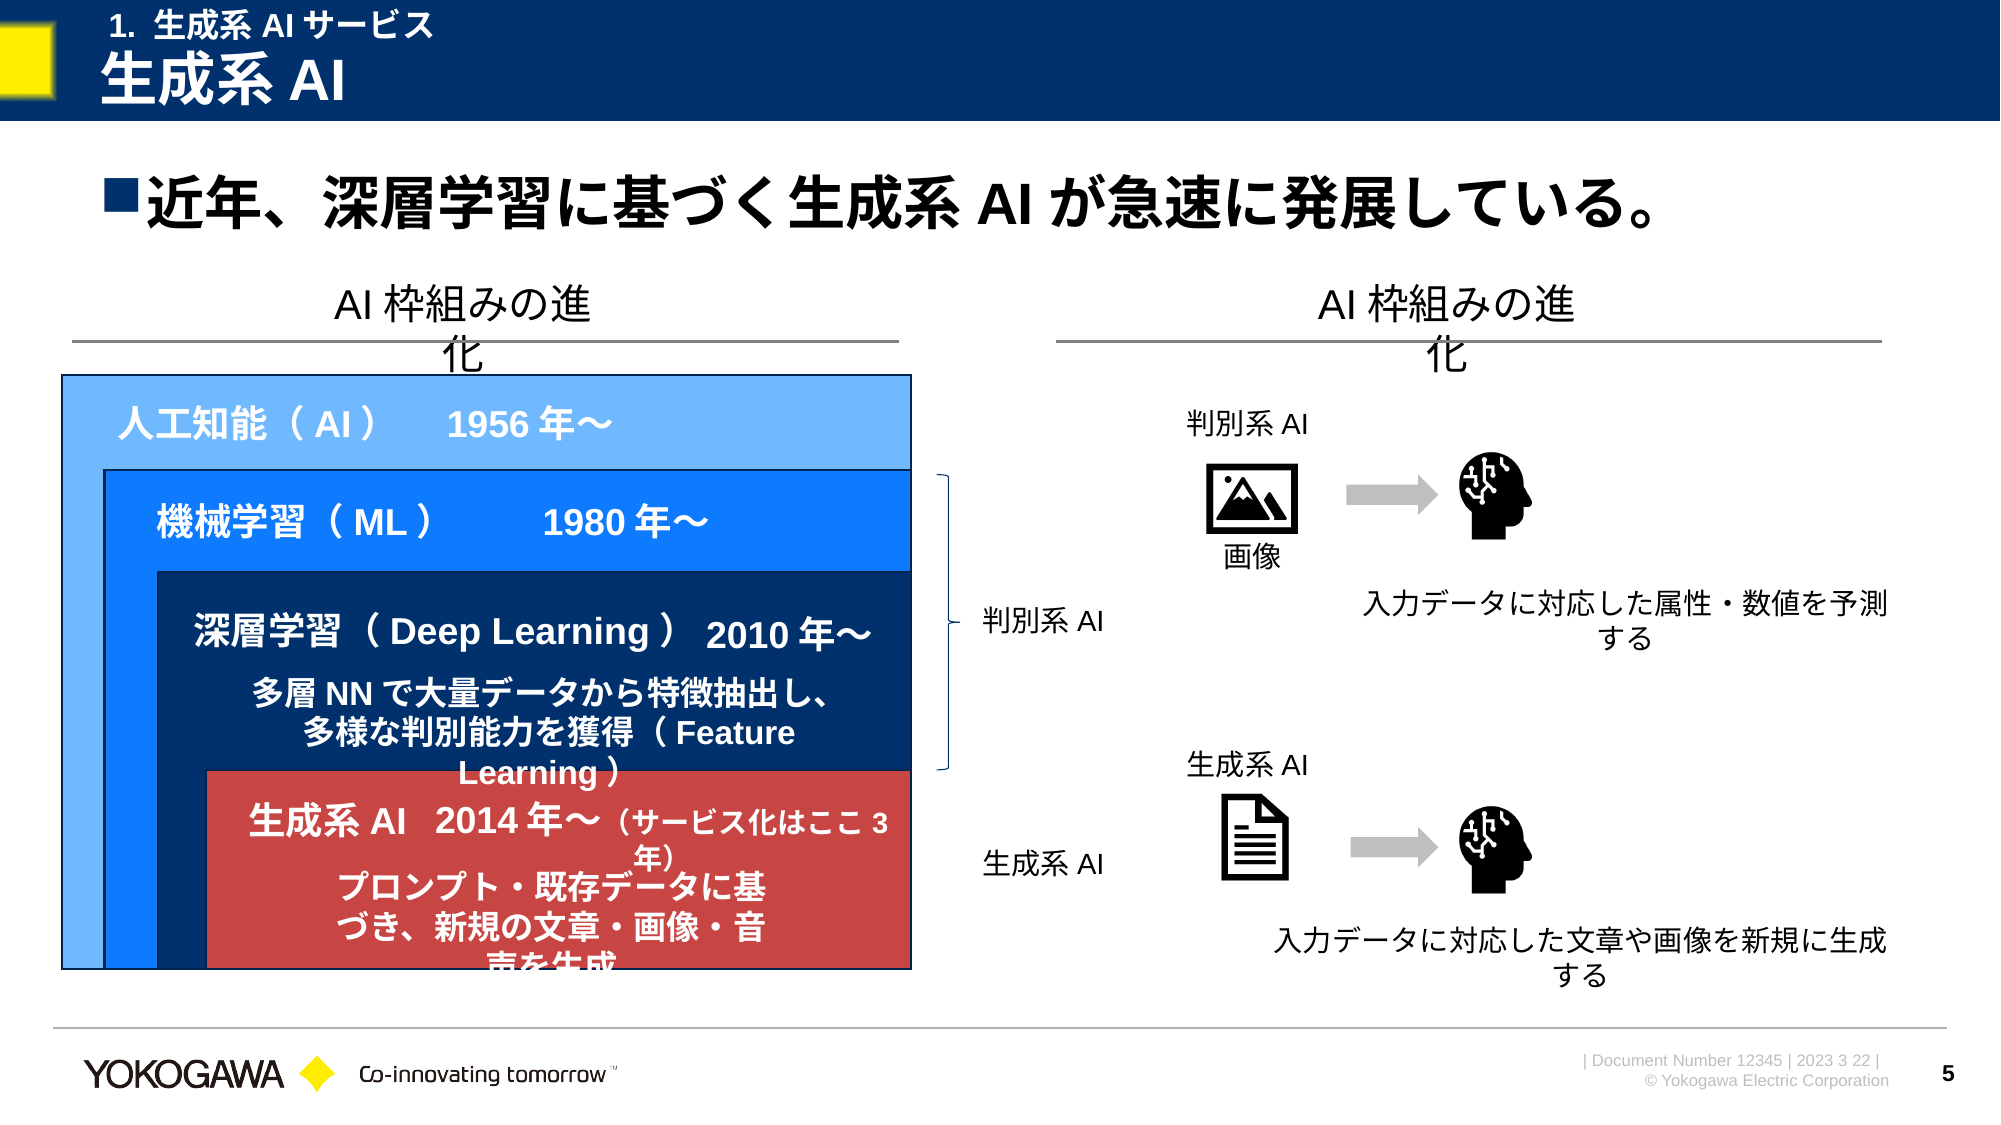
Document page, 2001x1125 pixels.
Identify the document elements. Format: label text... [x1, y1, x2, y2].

text_box プロンプト・既存データに基づき、新規の文章・画像・音声を生成 [305, 858, 799, 994]
text_box 多層NNで大量データから特徴抽出し、 多様な判別能力を獲得（Feature Learning） [199, 664, 899, 799]
text_box [103, 469, 912, 970]
text_box 機械学習（ML） [122, 490, 488, 551]
text_box [936, 474, 961, 771]
text_box [1349, 824, 1440, 870]
text_box 生成系AI [949, 832, 1138, 894]
text_box AI枠組みの進化 [1289, 270, 1604, 340]
text_box 近年、深層学習に基づく生成系AIが急速に発展している。 [84, 167, 1955, 257]
text_box AI枠組みの進化 [306, 343, 621, 385]
picture [1444, 444, 1547, 548]
text_box 1980年～ [488, 490, 765, 551]
picture [1444, 798, 1547, 902]
text_box 1. 生成系AIサービス [93, 0, 559, 52]
text_box [157, 571, 912, 970]
text_box [1345, 472, 1440, 518]
text_box 判別系AI [965, 589, 1121, 651]
slide_number 5 [1904, 1042, 1970, 1103]
text_box 生成系AI [1144, 733, 1352, 795]
text_box 深層学習（Deep Learning） [158, 599, 732, 660]
text_box [205, 850, 420, 970]
picture [1203, 785, 1307, 889]
text_box 2014年～（サービス化はここ3年） [420, 788, 905, 883]
text_box 1956年～ [392, 392, 669, 453]
text_box 入力データに対応した属性・数値を予測する [1345, 589, 1905, 651]
text_box [61, 374, 912, 970]
text_box 生成系AI [199, 799, 420, 850]
title 生成系AI [84, 39, 1955, 125]
text_box 判別系AI [1144, 392, 1352, 454]
picture [0, 6, 69, 115]
text_box 人工知能（AI） [75, 392, 392, 453]
text_box 入力データに対応した文章や画像を新規に生成する [1252, 926, 1910, 988]
text_box 画像 [1193, 525, 1312, 587]
text_box AI枠組みの進化 [306, 270, 621, 340]
text_box [799, 769, 912, 970]
picture [83, 1055, 617, 1093]
picture [1197, 443, 1307, 552]
text_box 2010年～ [668, 603, 911, 664]
text_box AI枠組みの進化 [1289, 343, 1604, 385]
